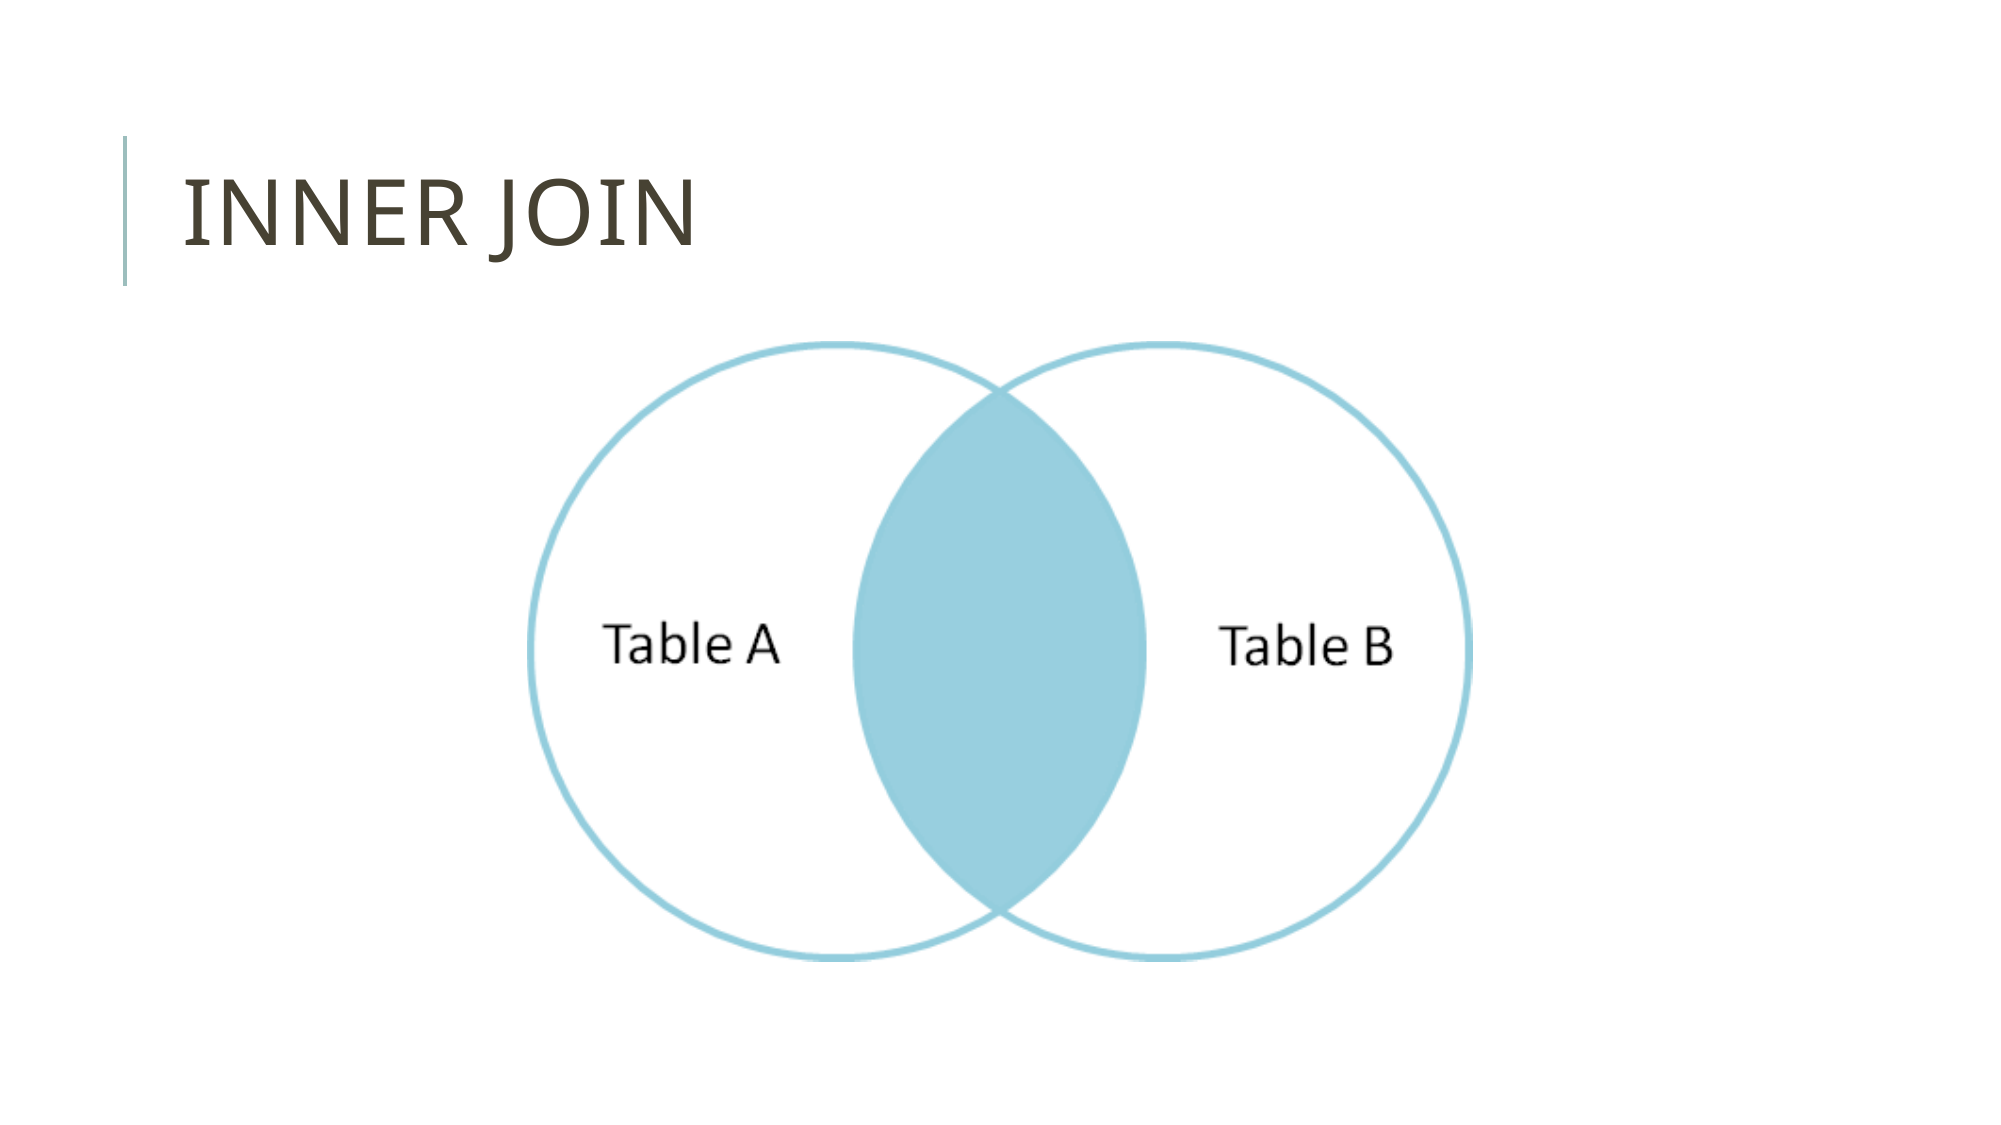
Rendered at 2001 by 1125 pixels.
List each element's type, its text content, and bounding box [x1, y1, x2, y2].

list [526, 341, 1474, 963]
title INNER JOIN [168, 96, 1763, 342]
